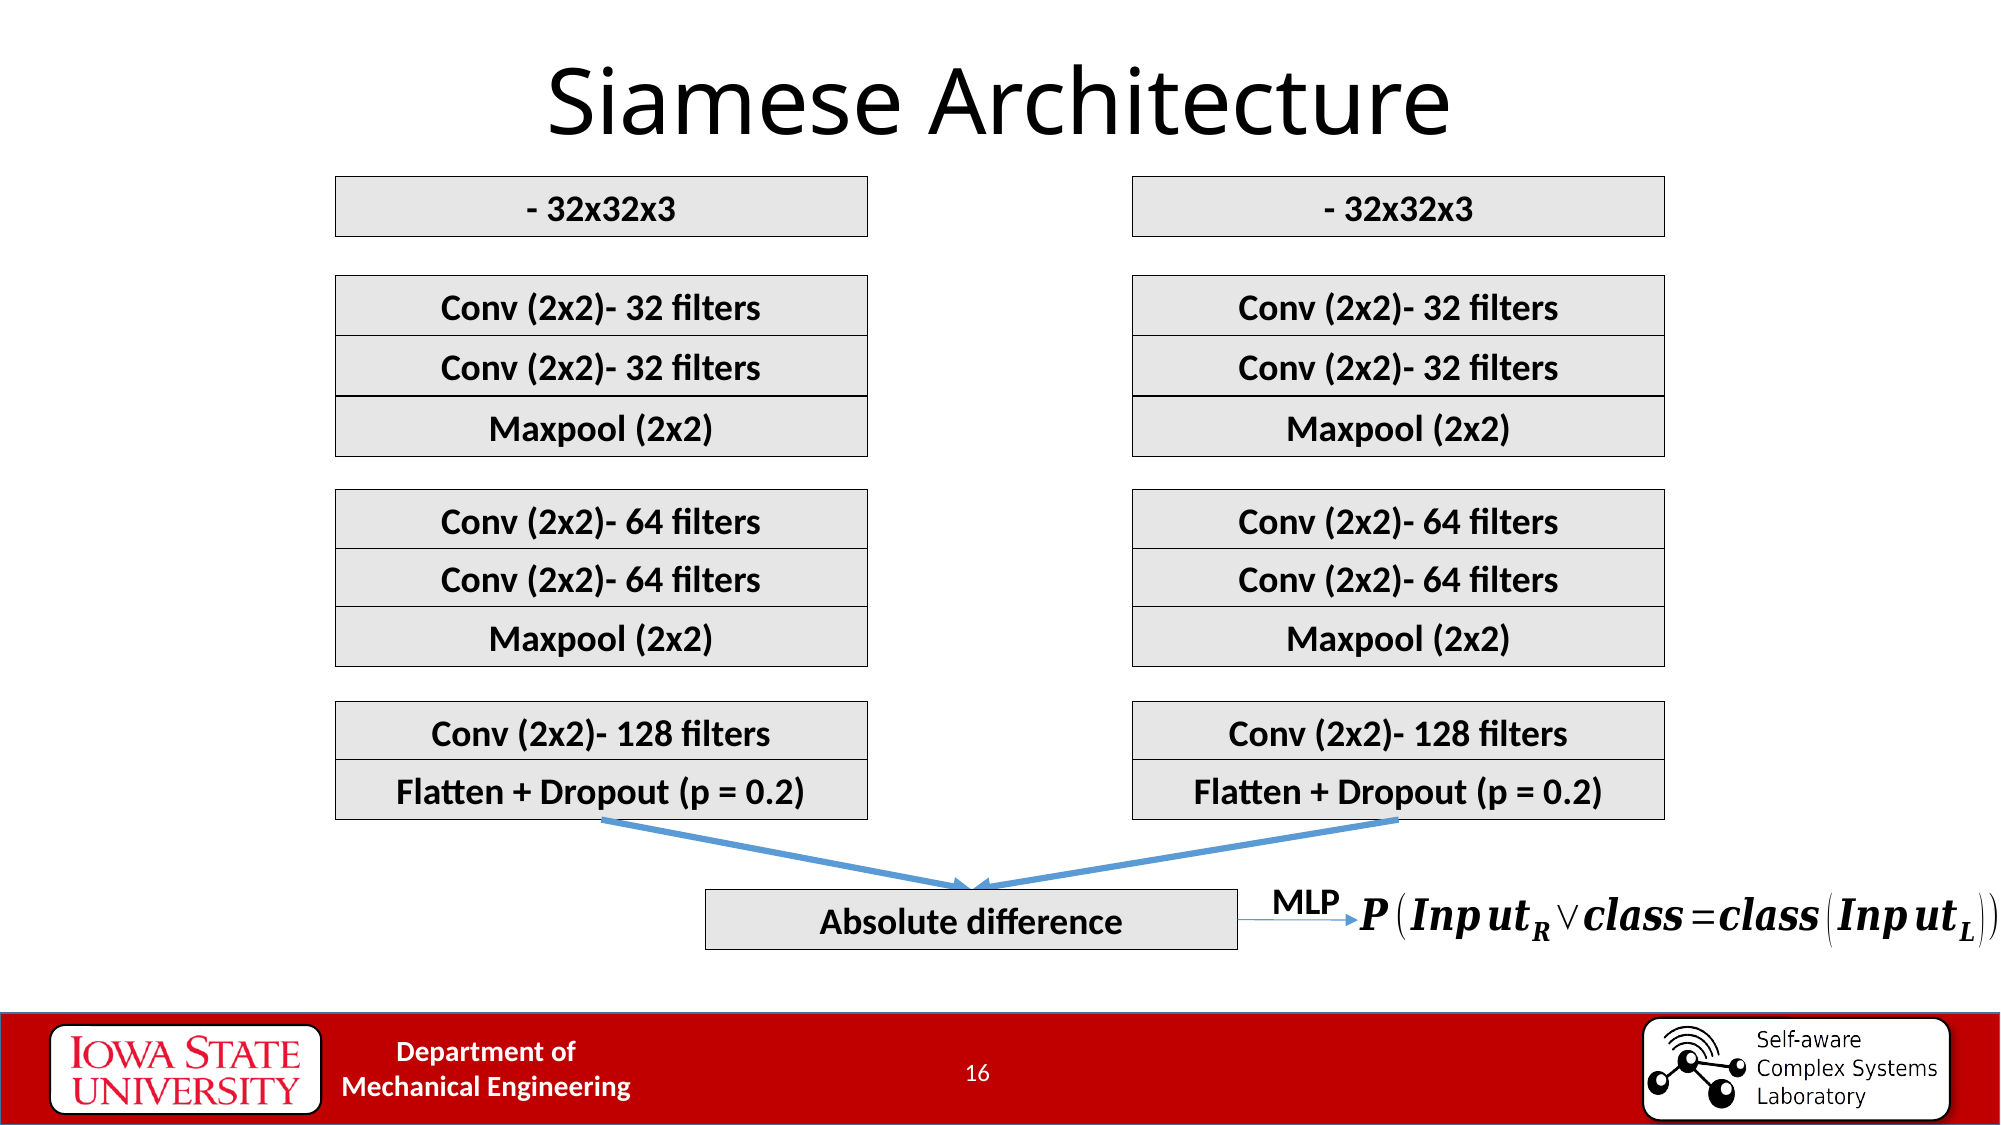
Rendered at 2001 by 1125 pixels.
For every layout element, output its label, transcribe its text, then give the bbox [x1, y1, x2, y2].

text_box Maxpool (2x2) [1132, 606, 1665, 667]
text_box Conv (2x2)- 128 filters [335, 701, 868, 759]
picture [1641, 1020, 1943, 1116]
text_box Conv (2x2)- 32 filters [1132, 335, 1665, 396]
text_box Absolute difference [705, 890, 1238, 950]
text_box Conv (2x2)- 64 filters [1132, 489, 1665, 548]
text_box MLP [1257, 890, 1371, 930]
text_box Conv (2x2)- 32 filters [335, 275, 868, 335]
text_box Maxpool (2x2) [1132, 396, 1665, 457]
picture [71, 1035, 300, 1105]
text_box Maxpool (2x2) [335, 396, 868, 457]
title Siamese Architecture [137, 46, 1863, 164]
text_box Flatten + Dropout (p = 0.2) [1132, 759, 1665, 820]
slide_number 16 [752, 1042, 1203, 1102]
text_box Conv (2x2)- 64 filters [1132, 548, 1665, 606]
text_box Maxpool (2x2) [335, 606, 868, 667]
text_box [971, 820, 1399, 890]
text_box Conv (2x2)- 32 filters [1132, 275, 1665, 335]
text_box Conv (2x2)- 64 filters [335, 489, 868, 548]
text_box Conv (2x2)- 64 filters [335, 548, 868, 606]
text_box Flatten + Dropout (p = 0.2) [335, 759, 868, 820]
text_box Conv (2x2)- 128 filters [1132, 701, 1665, 759]
text_box Conv (2x2)- 32 filters [335, 335, 868, 396]
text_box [601, 820, 971, 890]
